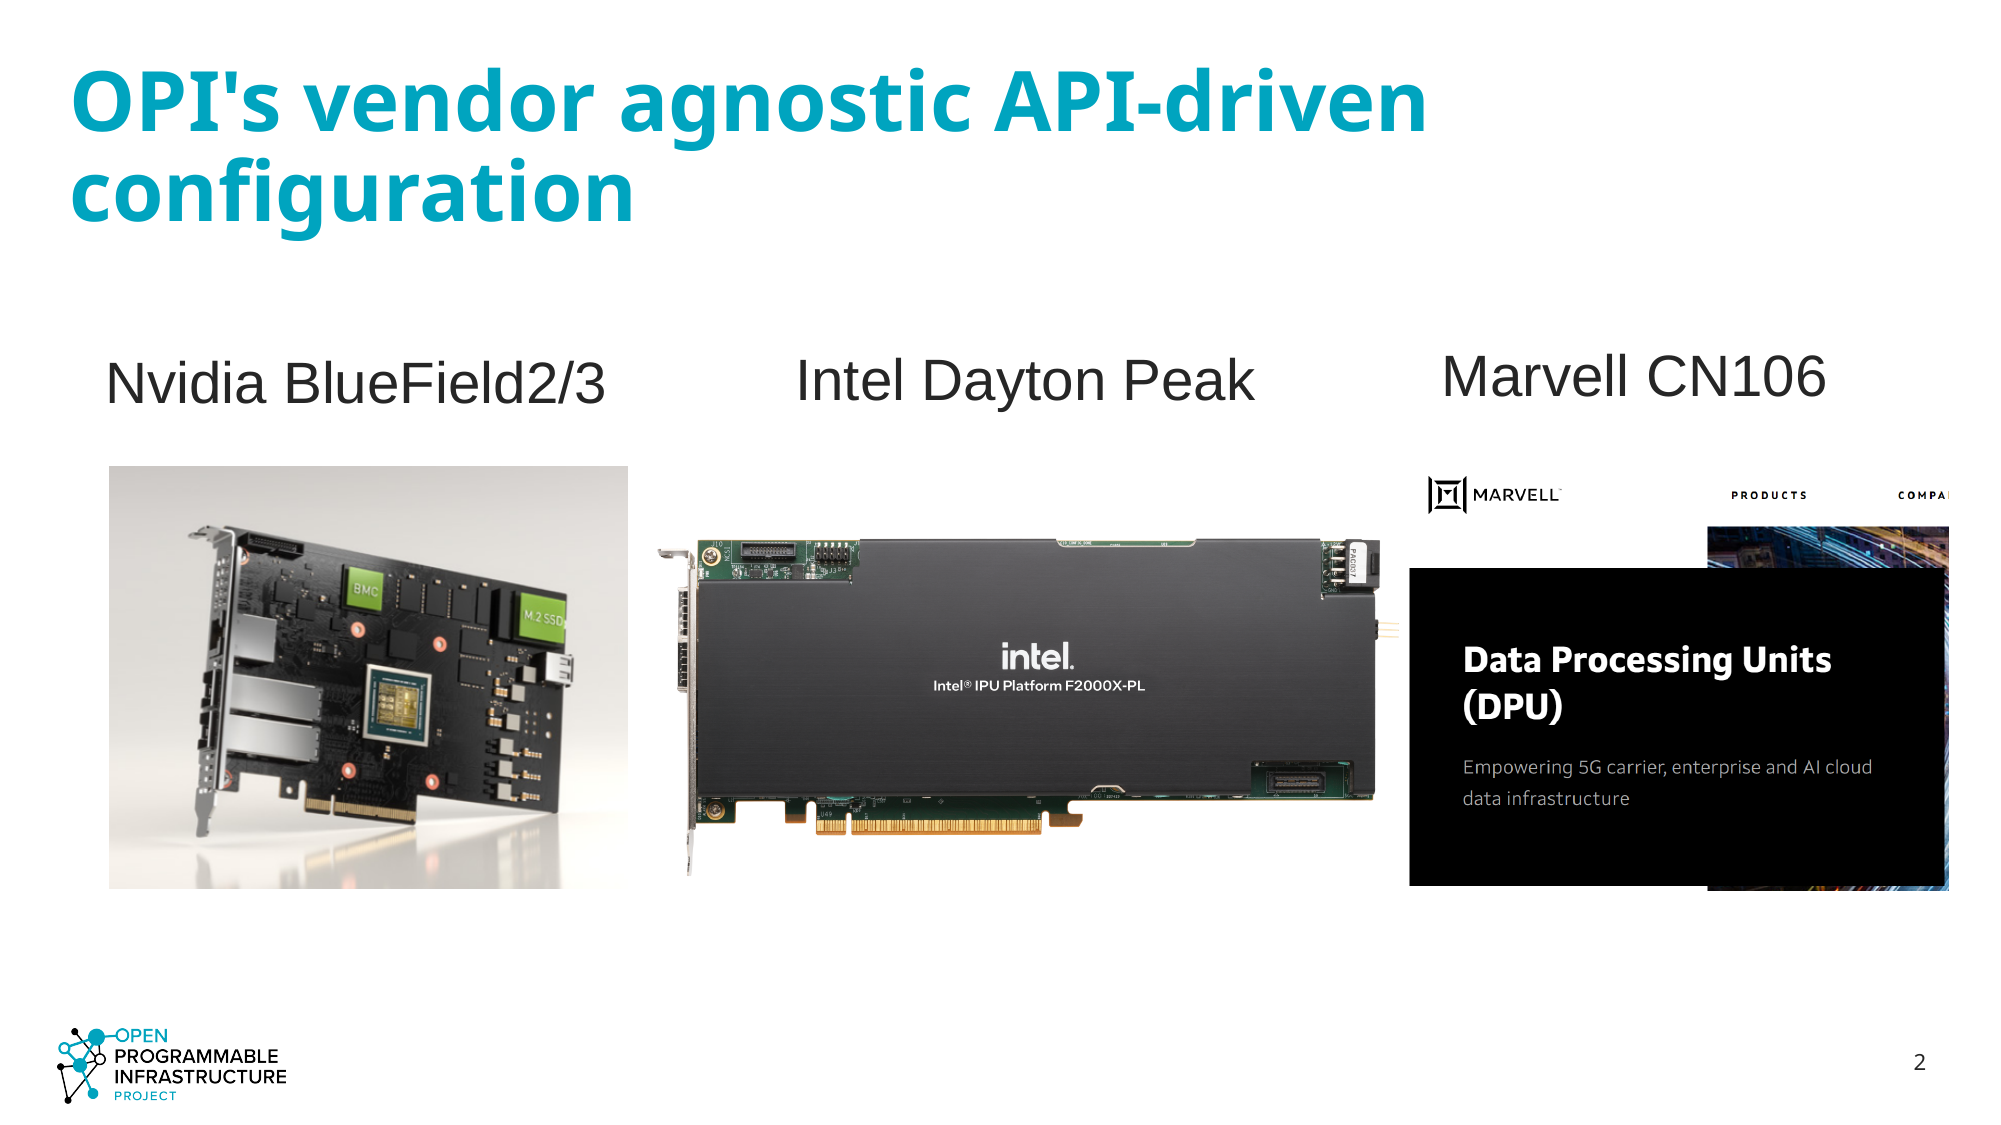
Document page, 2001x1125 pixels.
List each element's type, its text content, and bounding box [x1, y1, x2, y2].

text_box Nvidia BlueField2/3 [89, 330, 668, 431]
picture [57, 1028, 286, 1104]
slide_number 2 [1821, 1040, 1942, 1087]
title OPI's vendor agnostic API-driven configuration [69, 60, 1931, 248]
text_box Marvell CN106 [1427, 330, 1980, 416]
picture [649, 466, 1949, 899]
text_box Intel Dayton Peak [780, 334, 1333, 420]
picture [109, 466, 628, 890]
